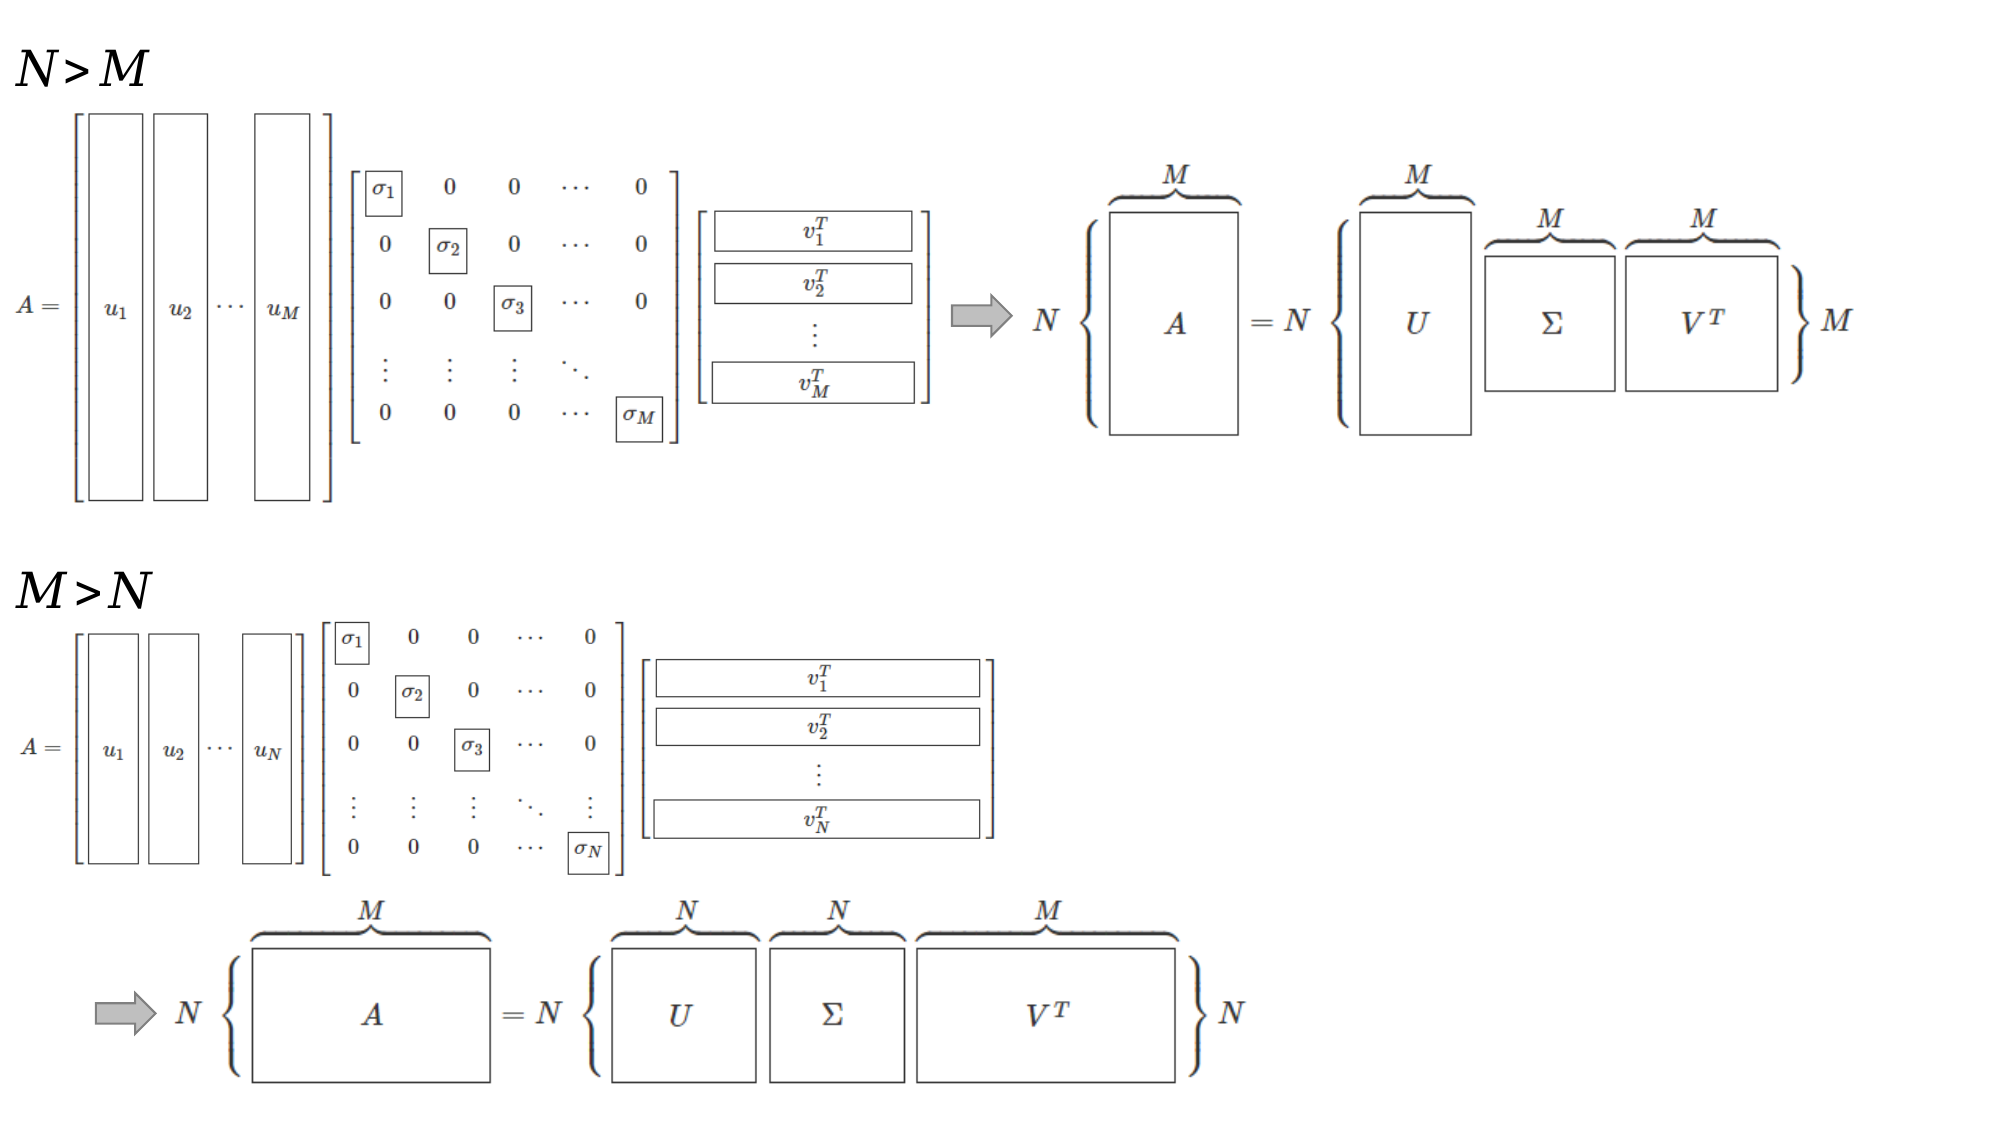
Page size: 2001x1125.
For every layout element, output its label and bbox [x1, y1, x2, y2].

text_box [94, 990, 155, 1037]
picture [10, 96, 940, 510]
picture [966, 154, 1860, 458]
text_box [950, 304, 966, 327]
picture [0, 615, 1248, 1104]
